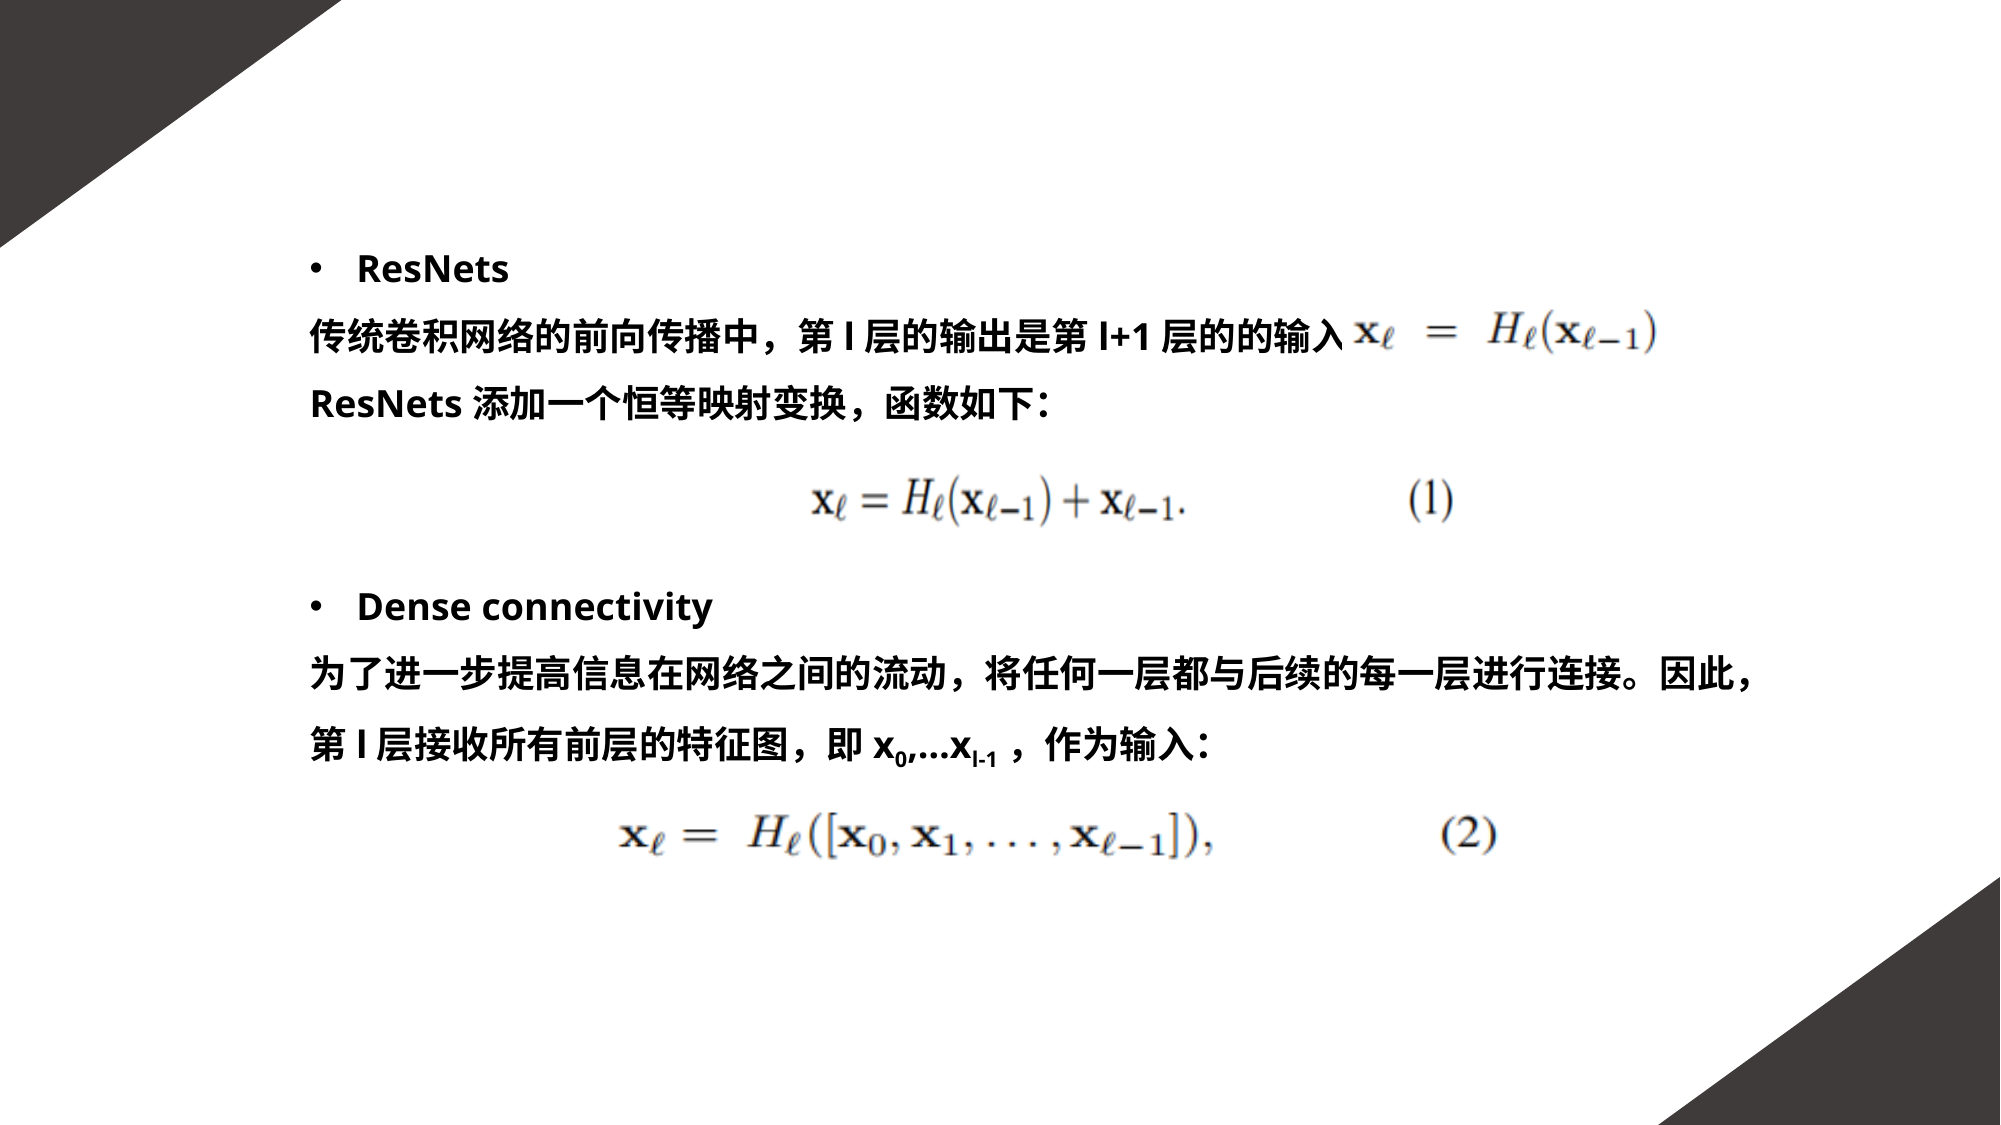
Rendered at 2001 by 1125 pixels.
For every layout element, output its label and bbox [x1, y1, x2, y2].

picture [1342, 304, 1659, 364]
text_box [1656, 875, 2000, 1125]
text_box [294, 215, 1810, 844]
picture [585, 792, 1519, 878]
text_box [0, 0, 344, 250]
